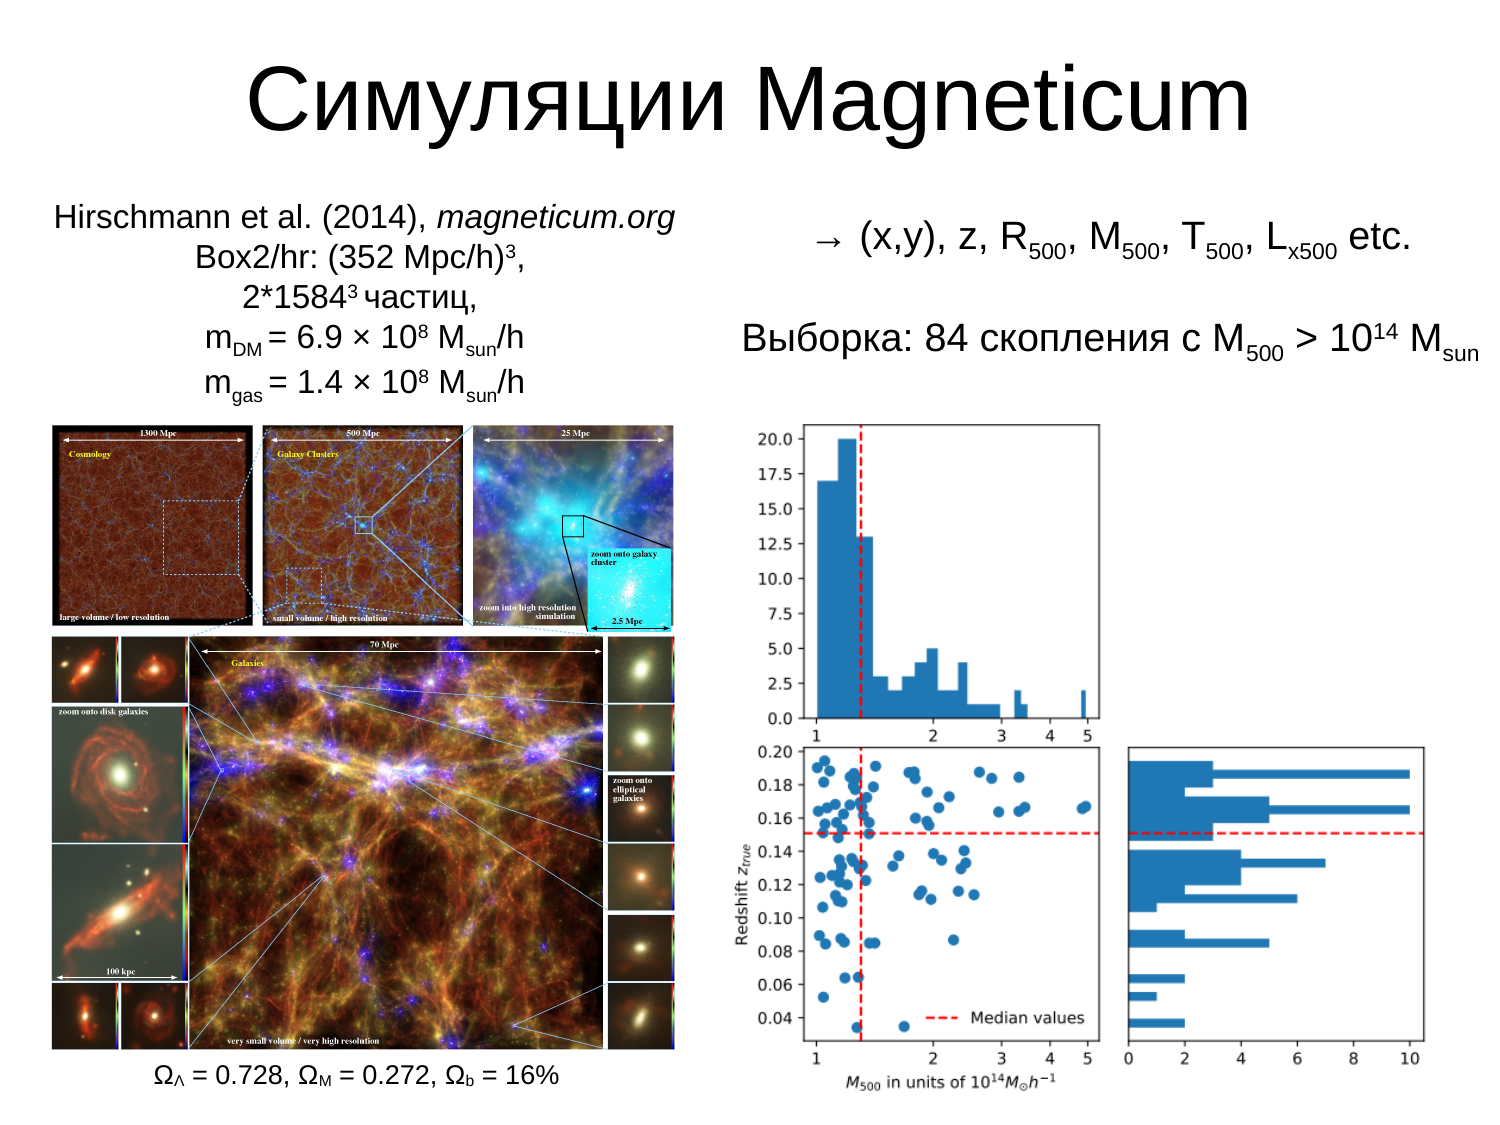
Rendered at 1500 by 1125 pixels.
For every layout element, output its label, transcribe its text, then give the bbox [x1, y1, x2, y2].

title Симуляции Magneticum [0, 0, 1500, 188]
picture [51, 423, 675, 1051]
text_box → (x,y), z, R500, M500, T500, Lx500 etc. Выборка: 84 скопления с M500 > 1014 Msun [712, 202, 1500, 328]
text_box Hirschmann et al. (2014), magneticum.org Box2/hr: (352 Mpc/h)3, 2*15843 частиц, mDM = 6.9 × 108 Msun/h mgas = 1.4 × 108 Msun/h [24, 188, 705, 411]
picture [704, 329, 1500, 1125]
text_box ΩΛ = 0.728, ΩM = 0.272, Ωb = 16% [37, 1050, 675, 1096]
